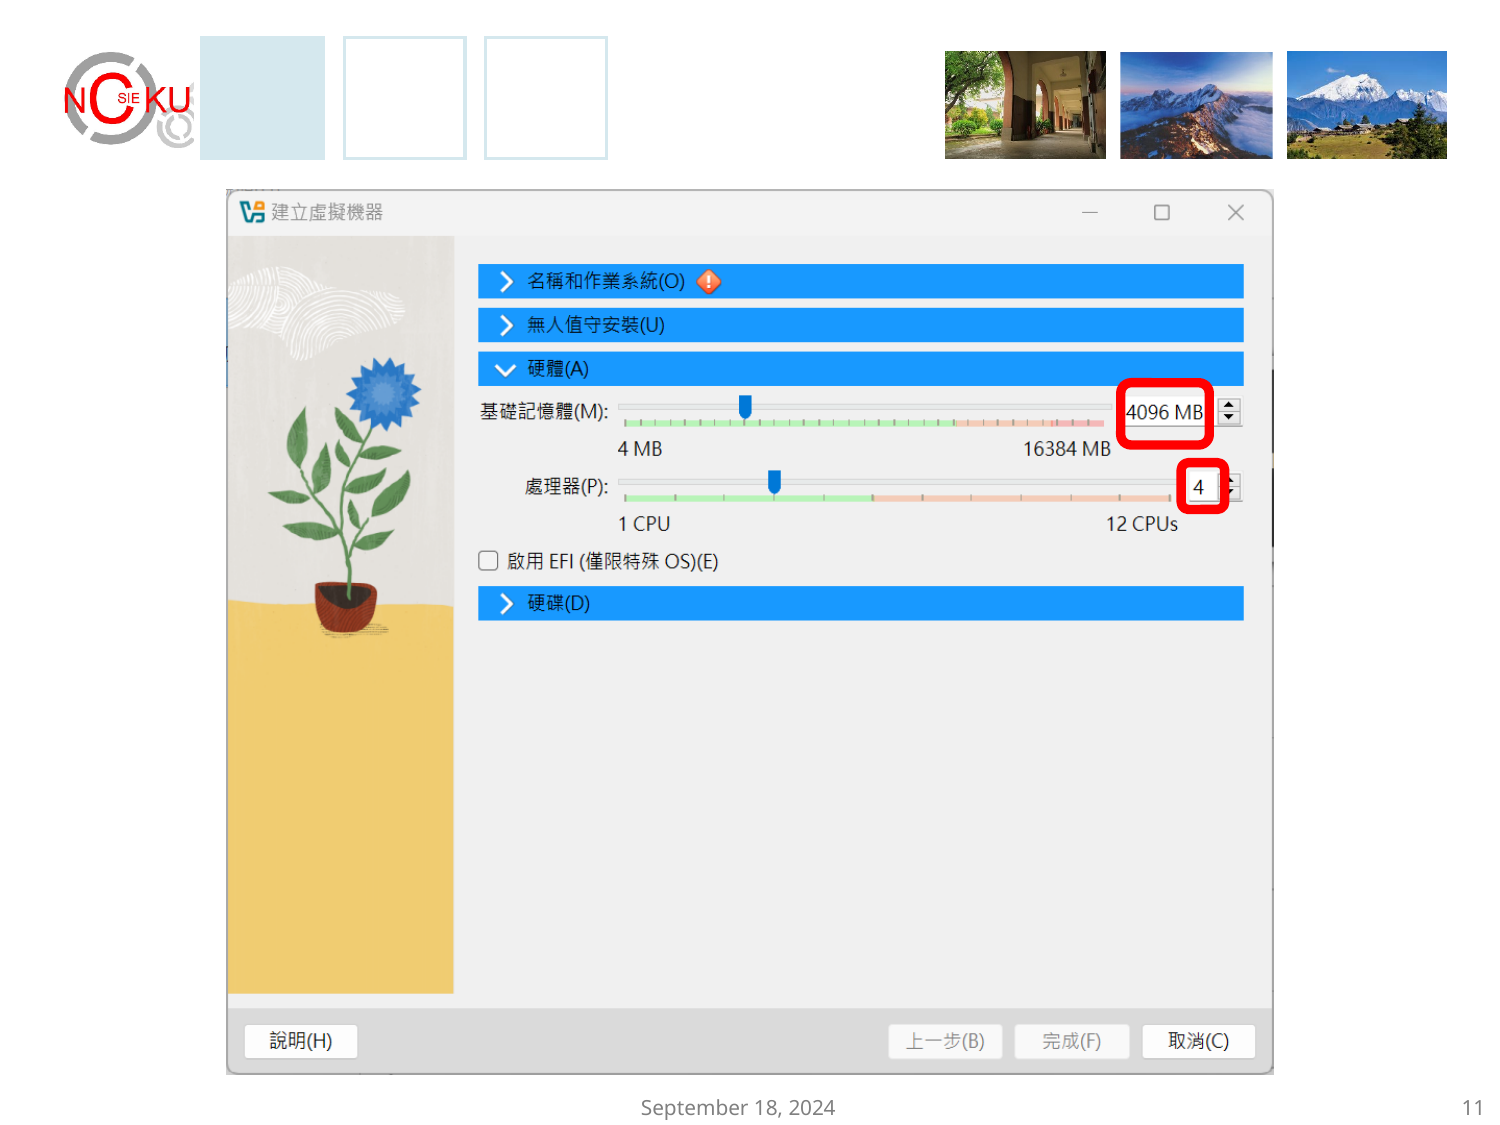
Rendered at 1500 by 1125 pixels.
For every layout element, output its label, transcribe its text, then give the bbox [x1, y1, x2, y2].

slide_number 11 [1423, 1087, 1500, 1125]
picture [1120, 52, 1273, 159]
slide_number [625, 1087, 875, 1125]
picture [59, 37, 194, 161]
picture [1287, 51, 1447, 159]
picture [945, 51, 1106, 159]
picture [226, 188, 1274, 1075]
